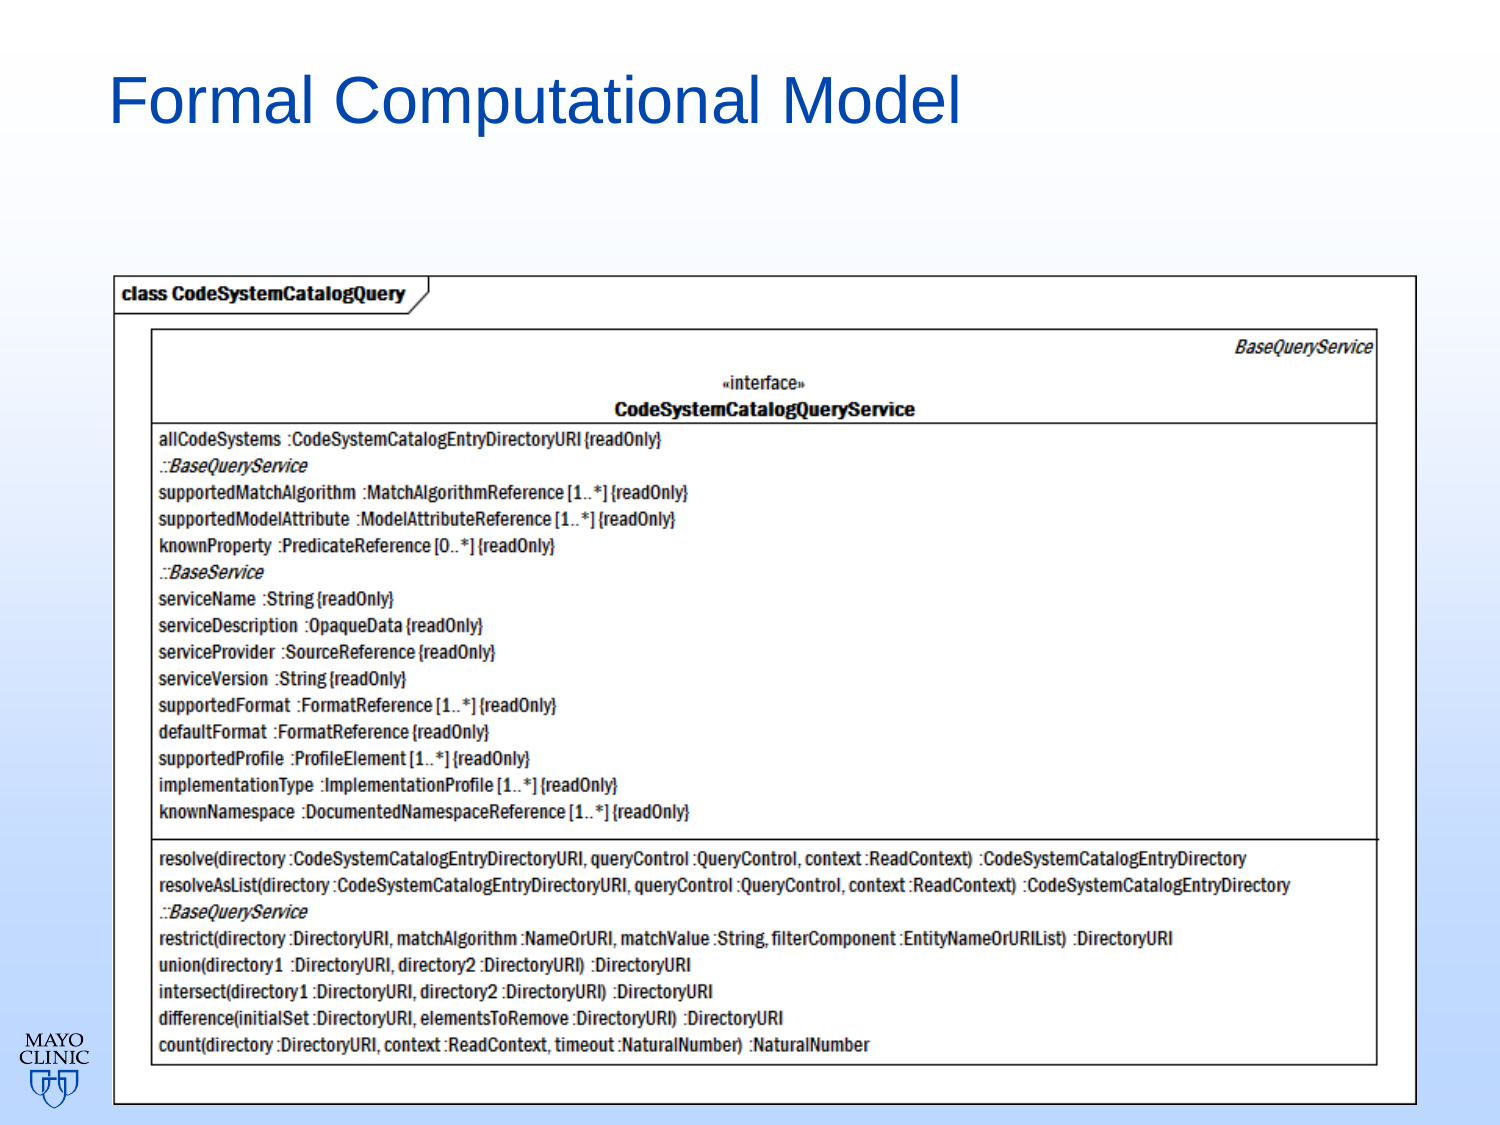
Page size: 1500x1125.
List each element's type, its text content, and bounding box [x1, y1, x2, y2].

title Formal Computational Model [108, 0, 1392, 225]
picture [0, 0, 1500, 1125]
